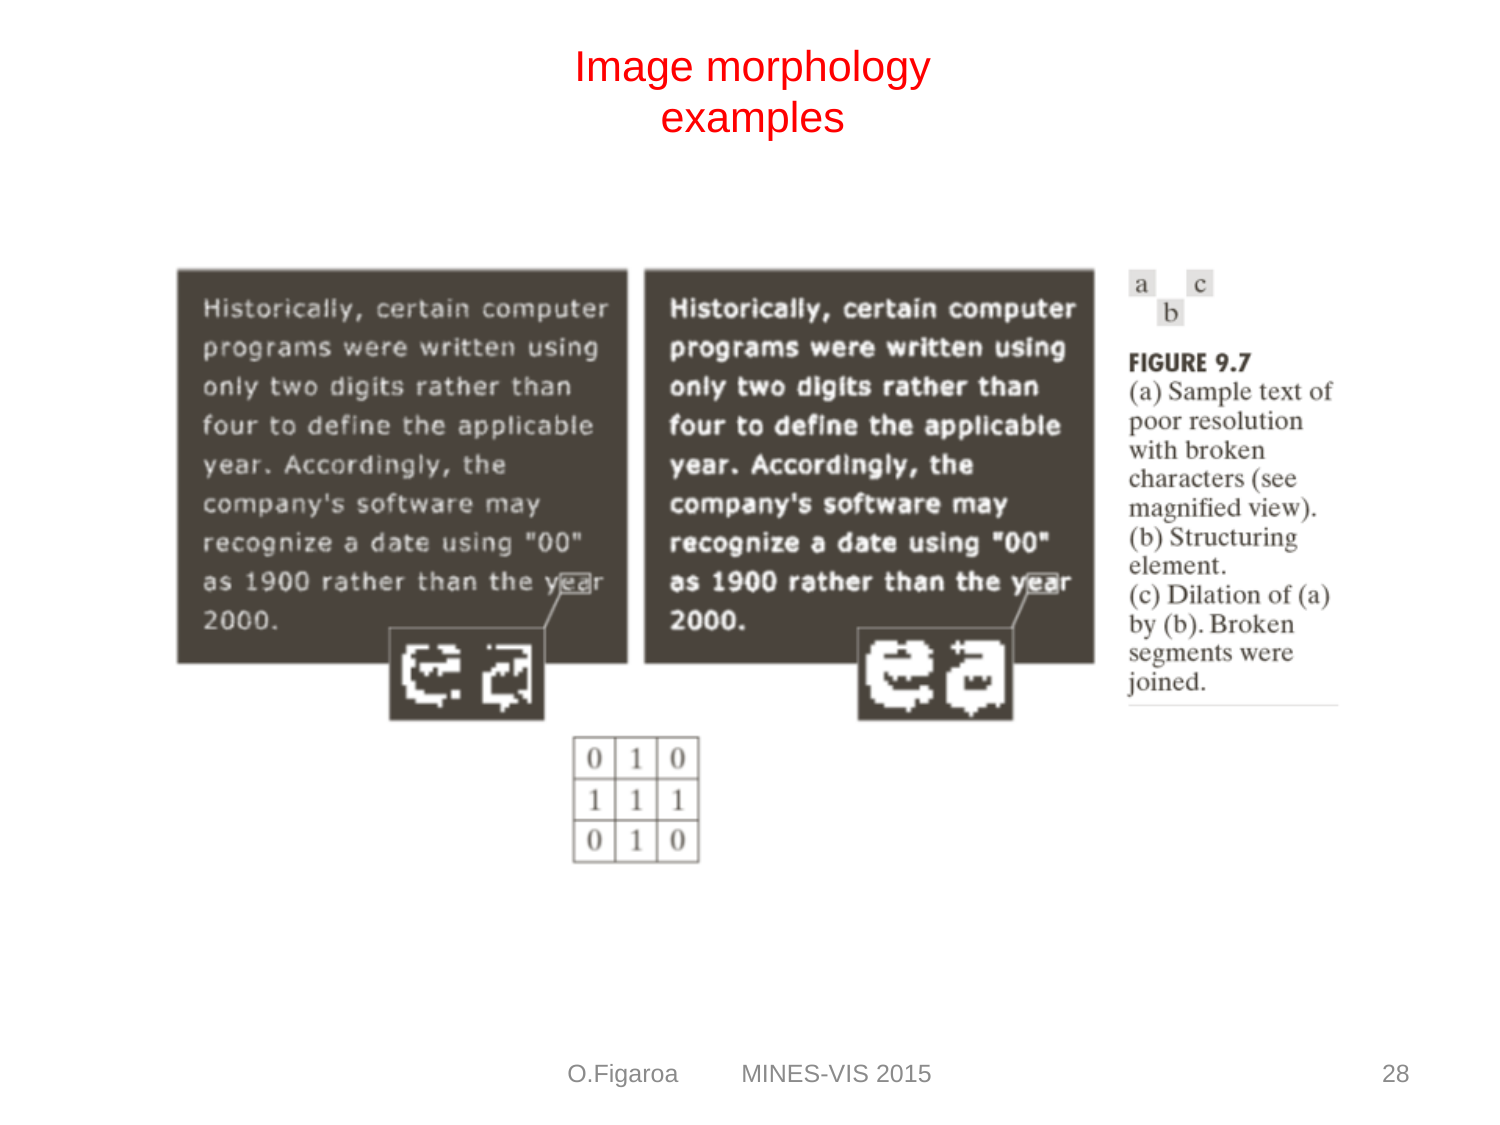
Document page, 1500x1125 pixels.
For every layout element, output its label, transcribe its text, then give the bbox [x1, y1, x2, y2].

footer O.Figaroa MINES-VIS 2015 [512, 1042, 988, 1103]
picture [160, 259, 1340, 866]
slide_number 28 [1074, 1042, 1425, 1103]
text_box Image morphology examples [77, 30, 1428, 149]
